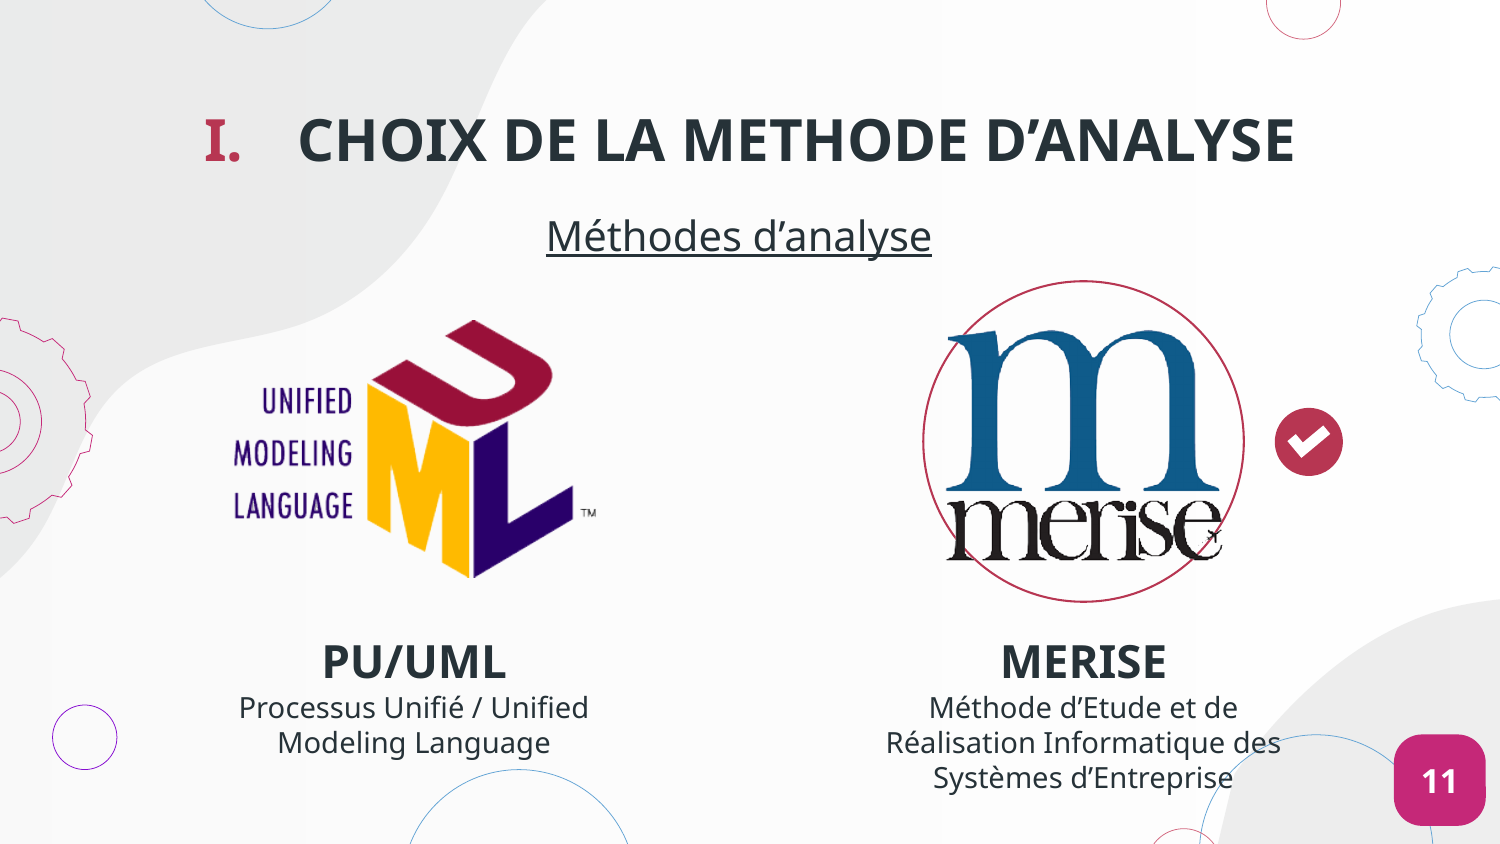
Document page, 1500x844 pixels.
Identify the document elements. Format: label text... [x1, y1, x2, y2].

title CHOIX DE LA METHODE D’ANALYSE [116, 107, 1383, 168]
subtitle PU/UML [222, 615, 606, 704]
text_box Méthodes d’analyse [520, 194, 958, 283]
picture [222, 320, 606, 578]
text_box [923, 280, 1344, 602]
subtitle Méthode d’Etude et de Réalisation Informatique des Systèmes d’Entreprise [864, 674, 1303, 816]
subtitle MERISE [892, 615, 1275, 674]
subtitle Processus Unifié / Unified Modeling Language [222, 704, 606, 816]
text_box 11 [1391, 732, 1488, 828]
picture [914, 284, 1253, 623]
